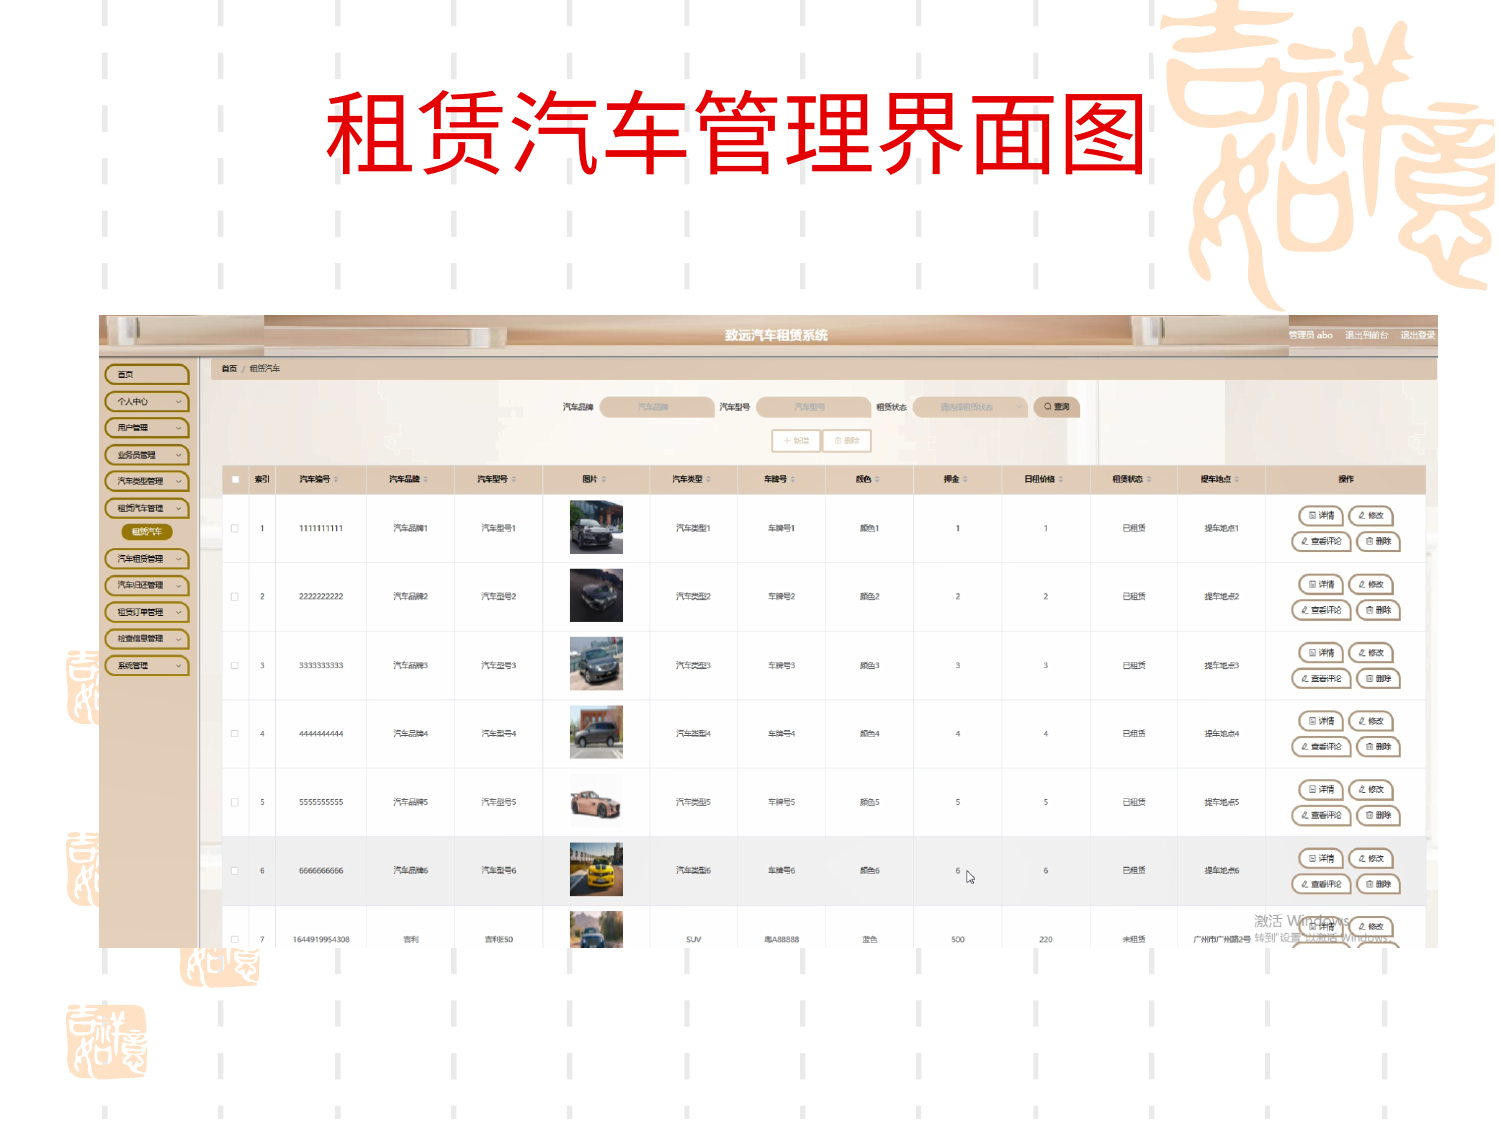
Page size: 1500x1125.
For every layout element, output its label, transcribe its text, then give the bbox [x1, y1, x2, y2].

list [99, 314, 1438, 948]
title 租赁汽车管理界面图 [37, 37, 1439, 226]
